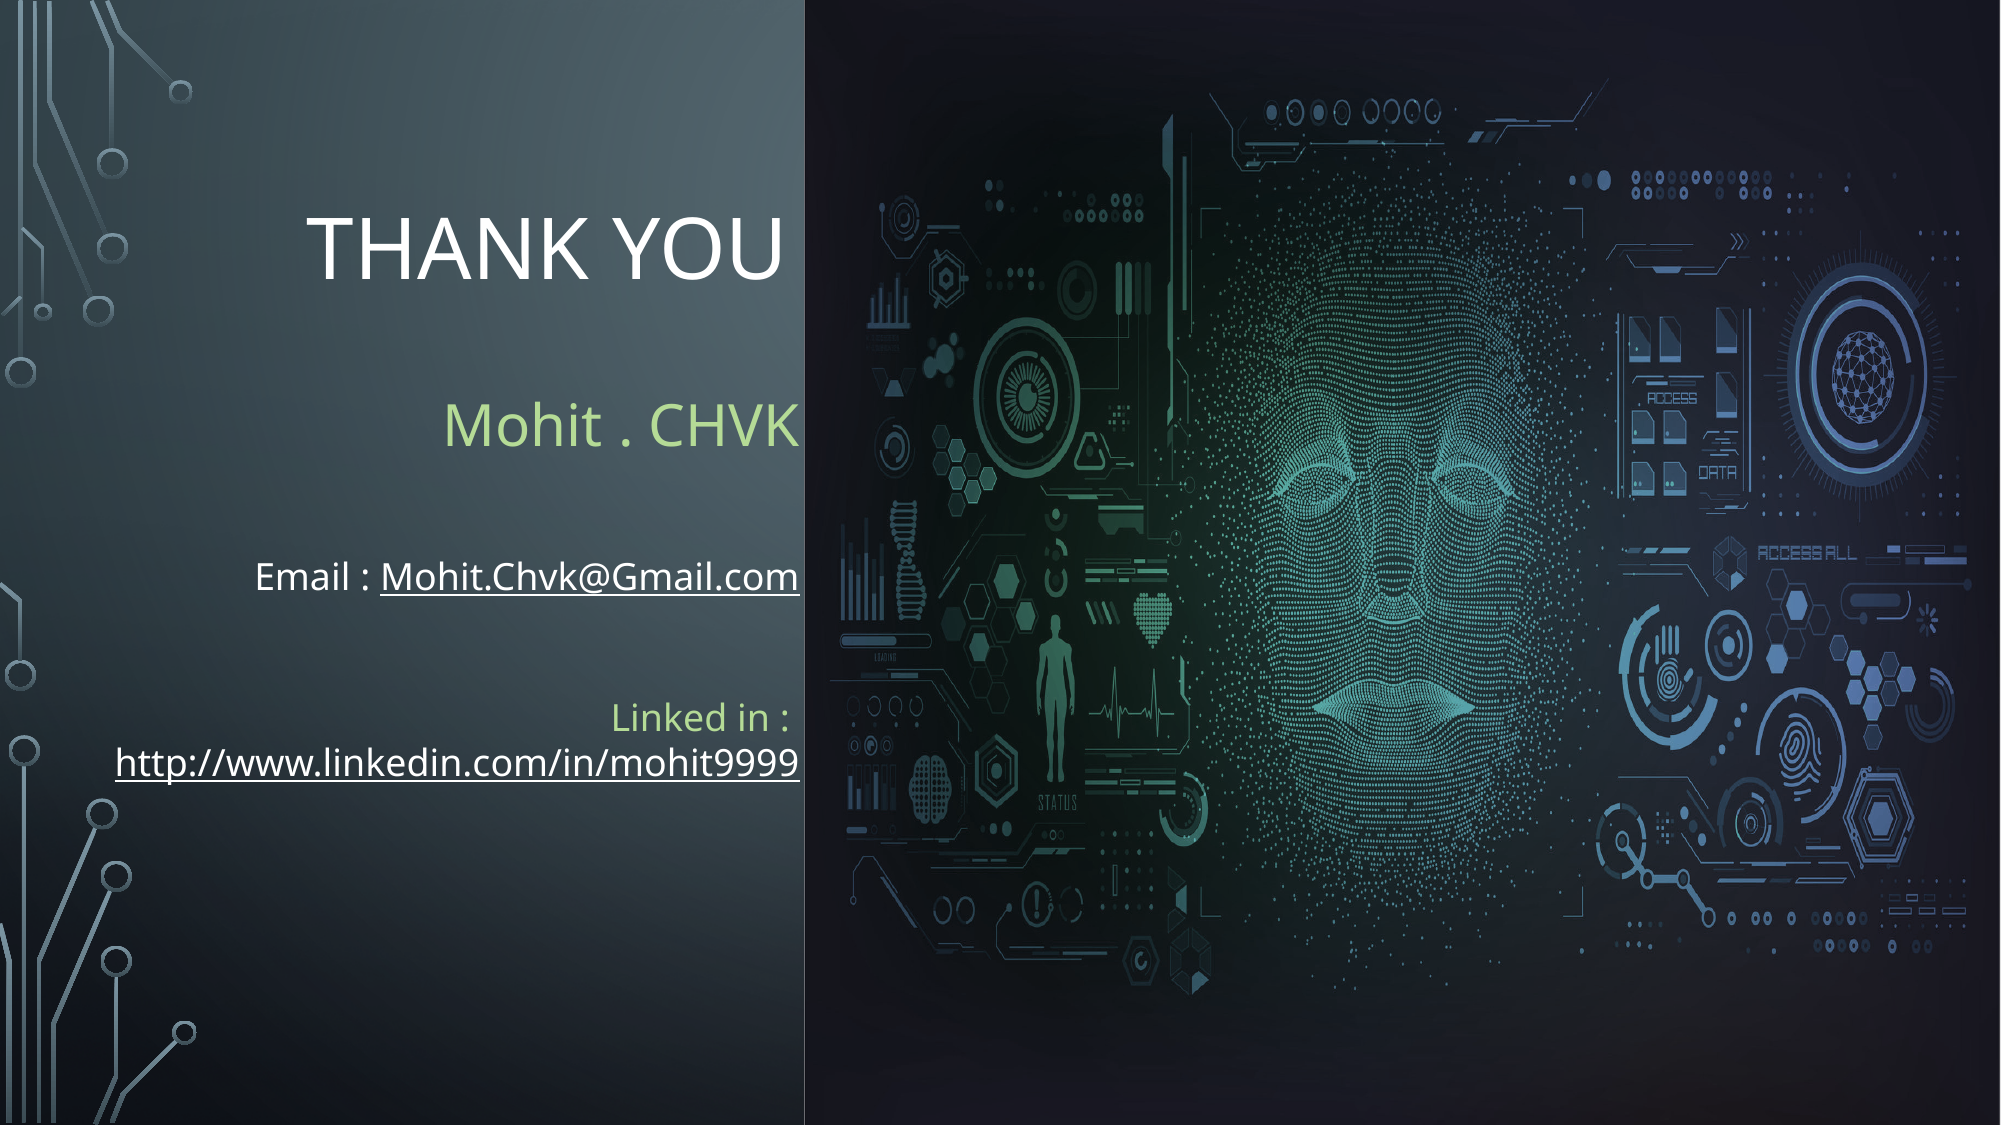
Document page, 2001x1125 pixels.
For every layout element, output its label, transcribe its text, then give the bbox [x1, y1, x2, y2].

text_box THANK YOU [158, 186, 804, 305]
picture [804, 0, 2000, 1125]
text_box Mohit . CHVK Email : Mohit.Chvk@Gmail.com Linked in : http://www.linkedin.com/in/mohit9999 [0, 388, 800, 791]
